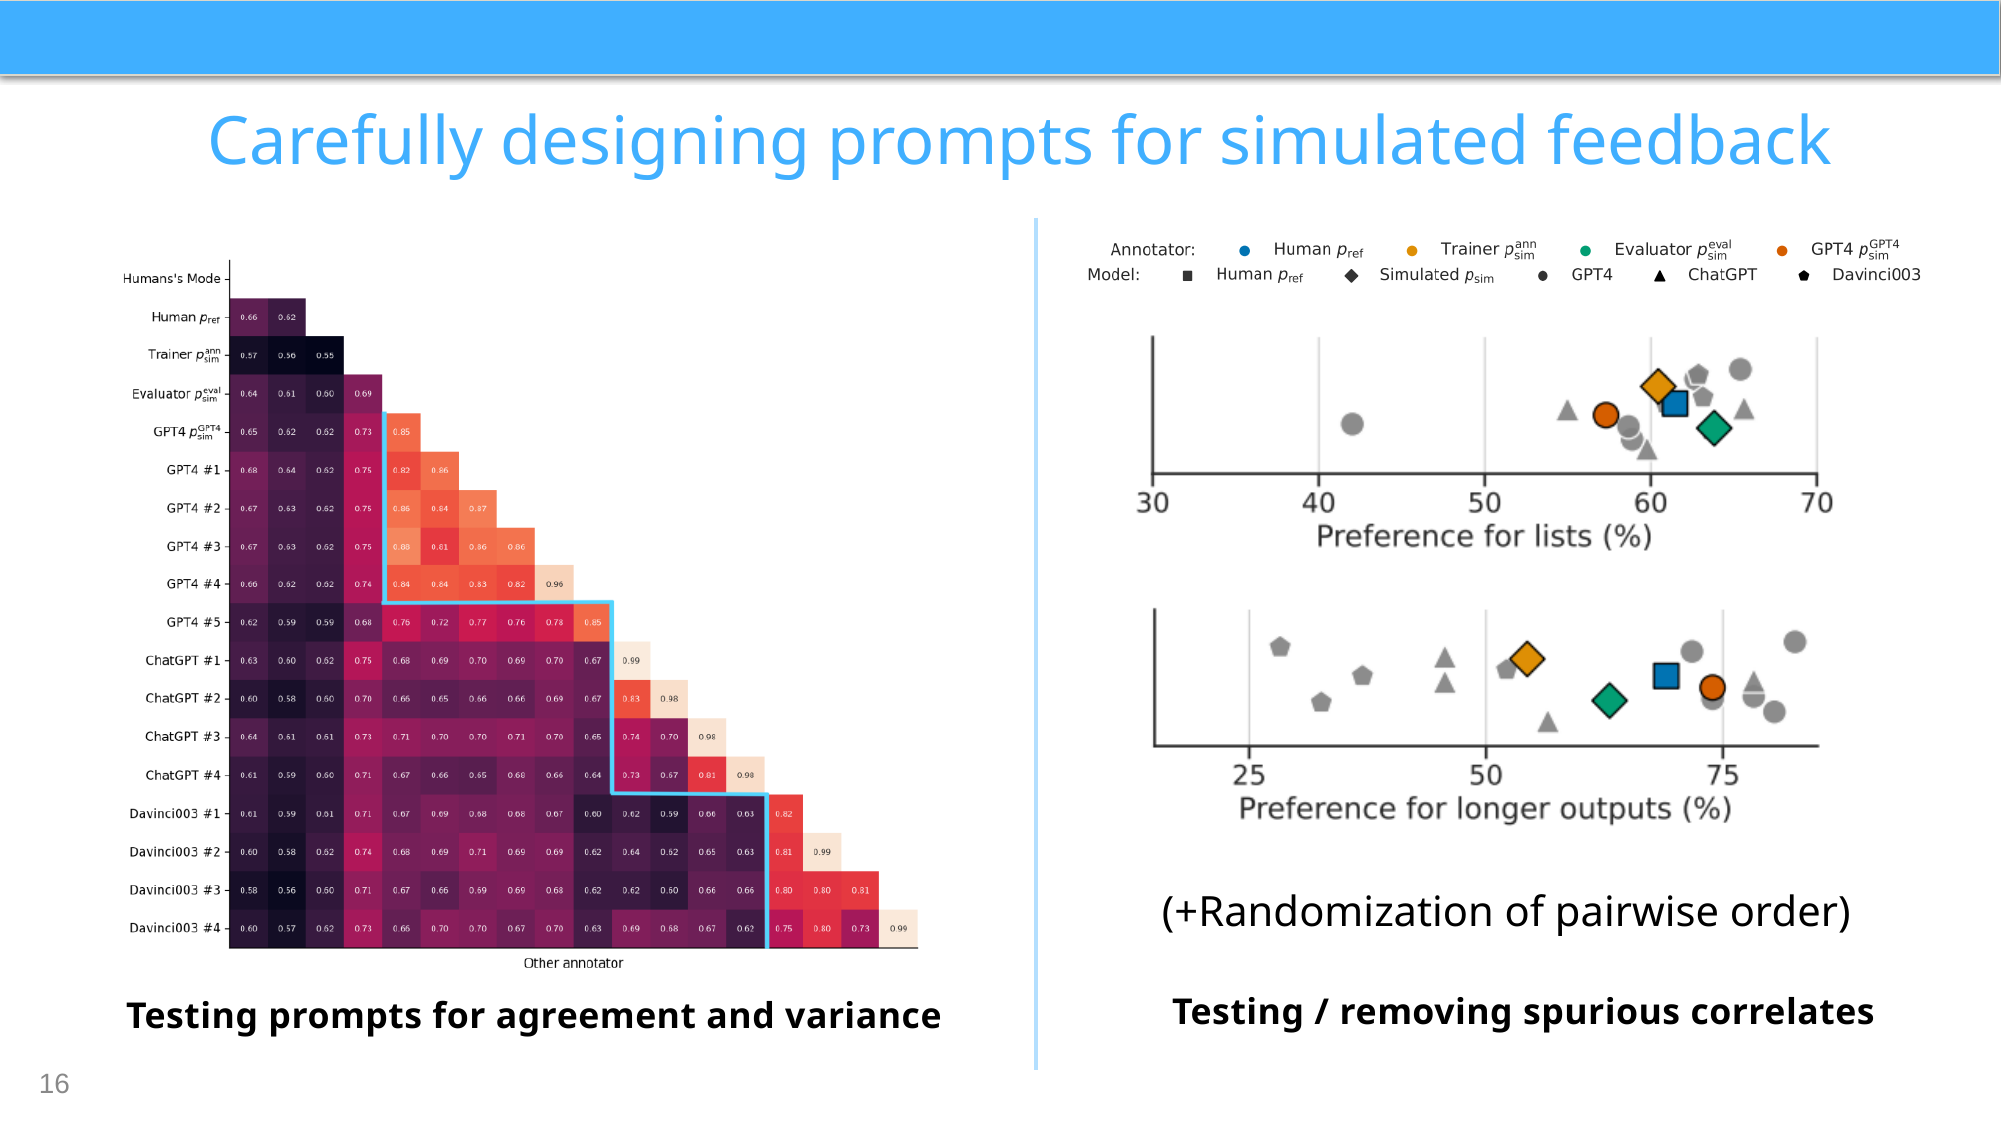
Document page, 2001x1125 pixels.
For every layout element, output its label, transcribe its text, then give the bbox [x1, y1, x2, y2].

text_box Testing / removing spurious correlates [1101, 981, 1947, 1067]
picture [96, 253, 942, 986]
picture [1078, 228, 1937, 292]
title Carefully designing prompts for simulated feedback [207, 78, 1894, 186]
text_box (+Randomization of pairwise order) [1147, 877, 1866, 943]
slide_number 16 [23, 1052, 209, 1112]
picture [1141, 588, 1849, 835]
list Testing prompts for agreement and variance [125, 985, 1021, 1070]
picture [1101, 306, 1856, 568]
